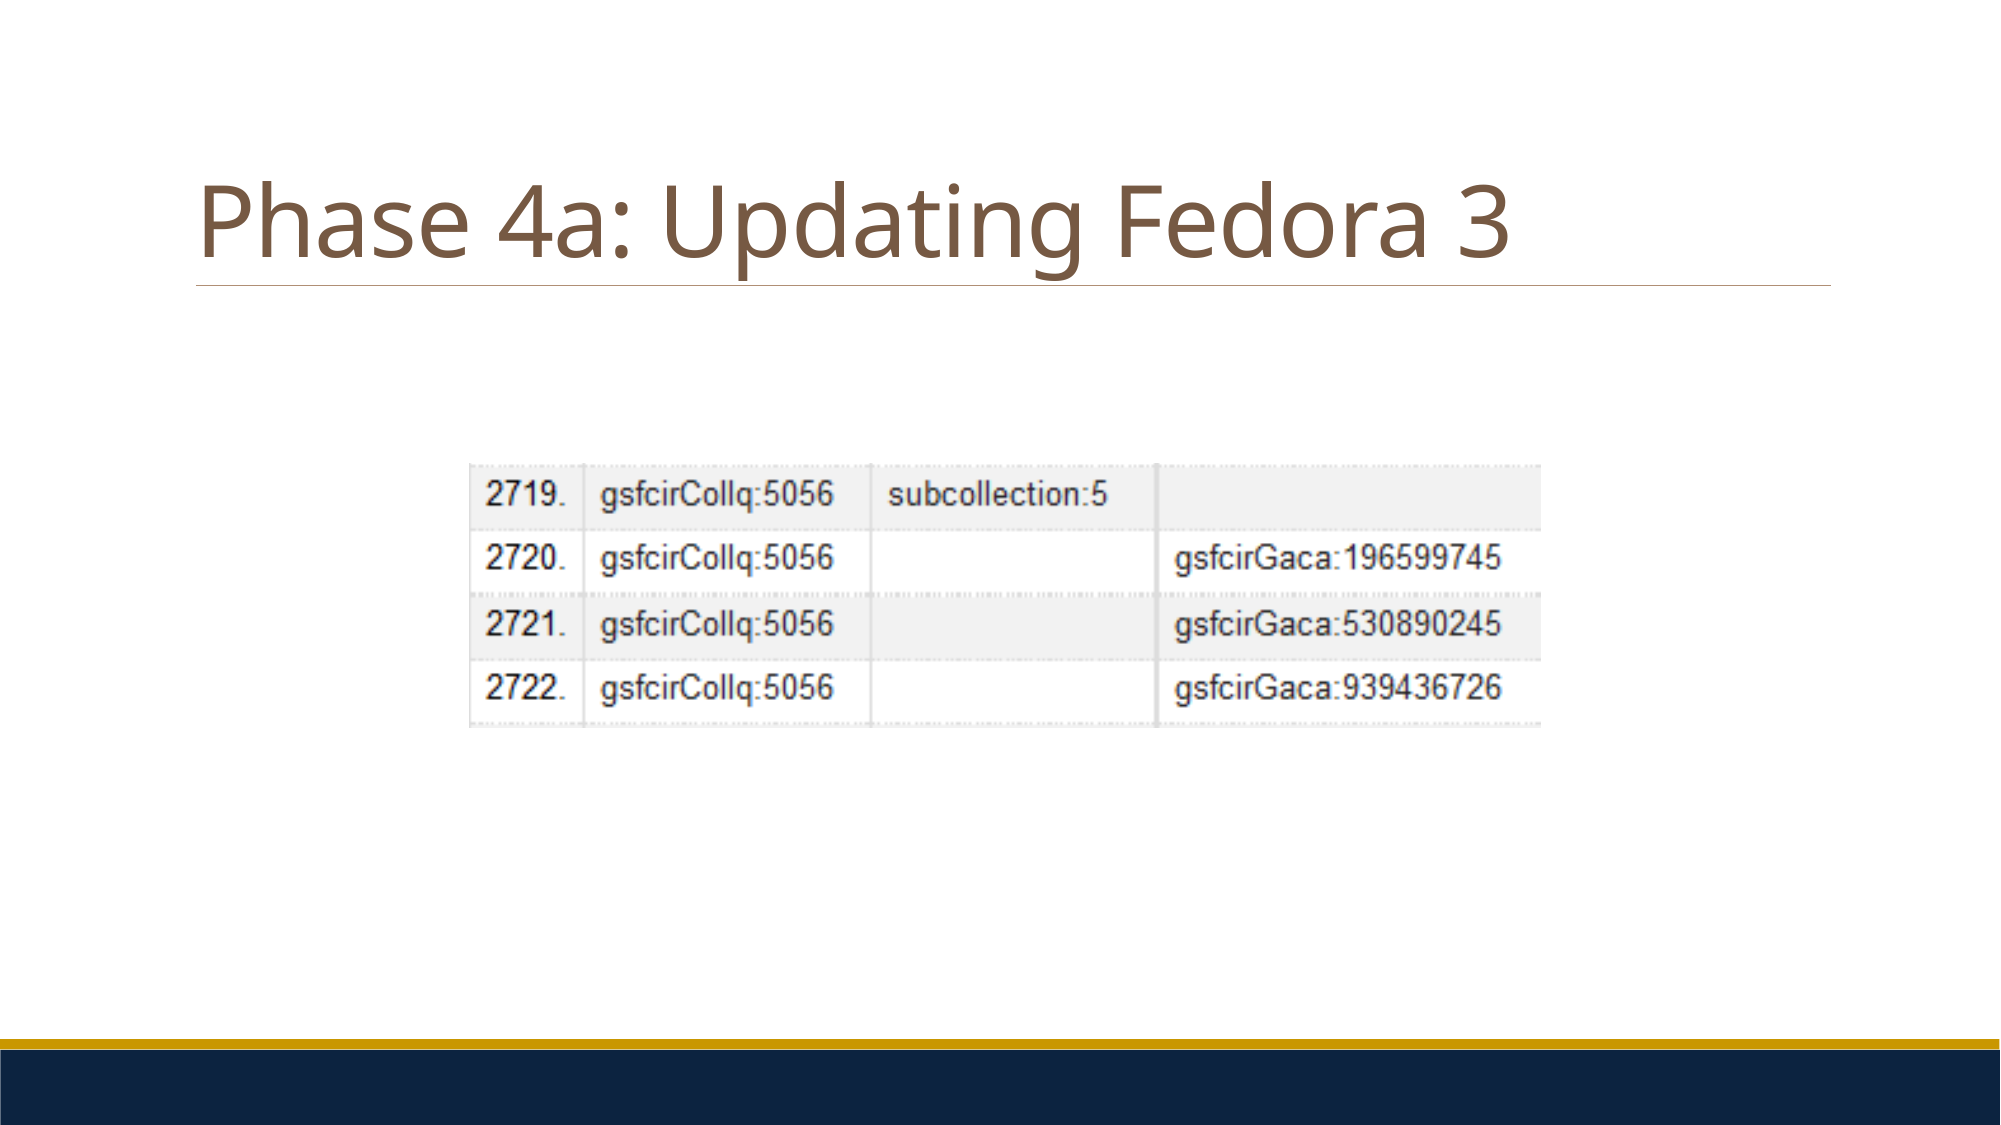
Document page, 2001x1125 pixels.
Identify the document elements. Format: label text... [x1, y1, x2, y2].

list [468, 463, 1542, 729]
title Phase 4a: Updating Fedora 3 [180, 47, 1830, 285]
